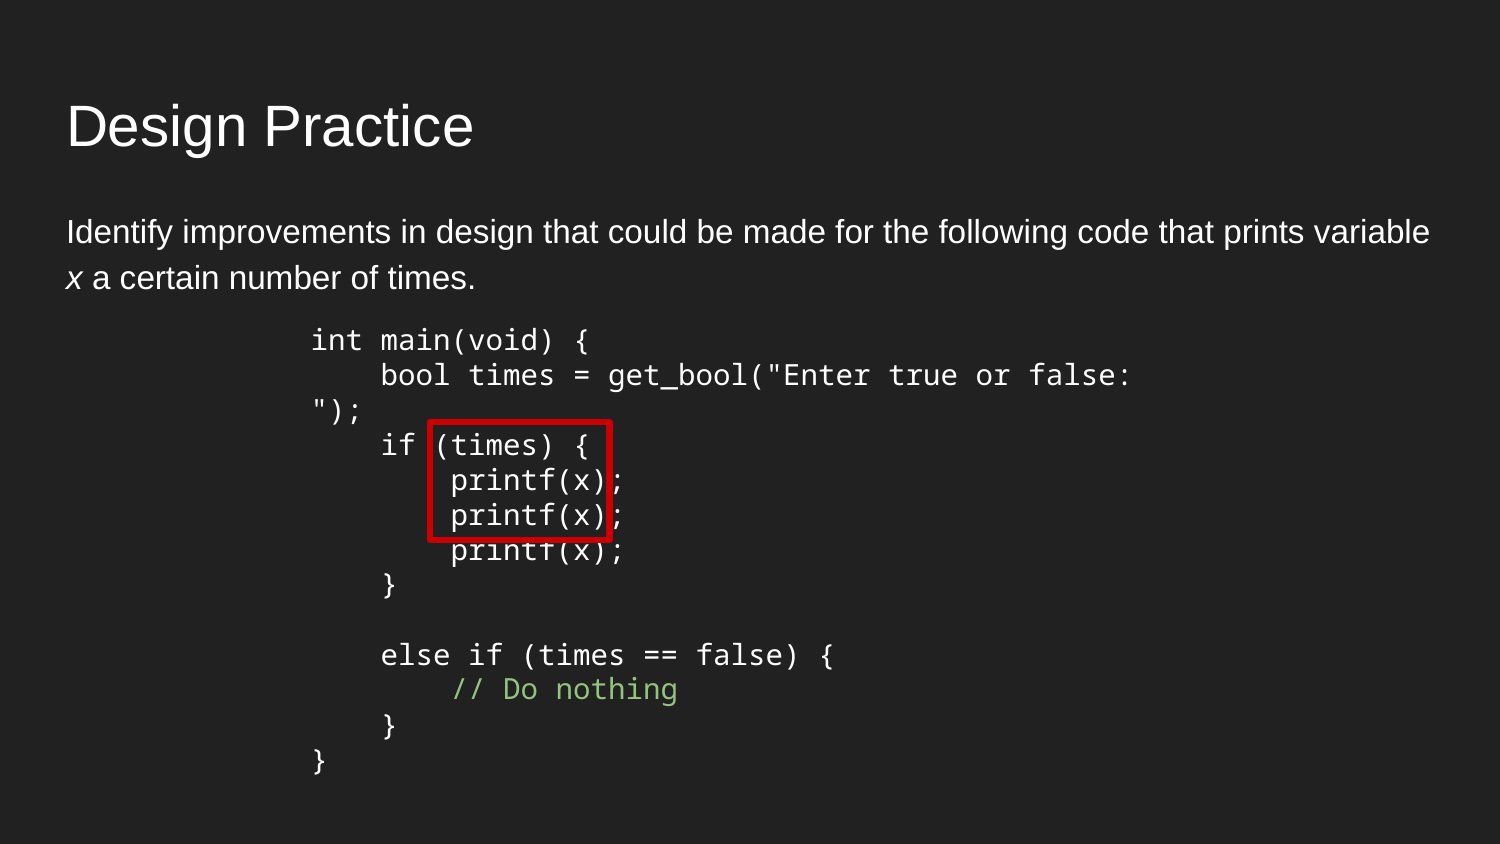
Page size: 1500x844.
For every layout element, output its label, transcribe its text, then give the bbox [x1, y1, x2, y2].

list Identify improvements in design that could be made for the following code that prints variable x a certain number of times. [51, 189, 1449, 750]
list int main(void) { bool times = get_bool("Enter true or false: "); if (times) { printf(x); printf(x); printf(x); } else if (times == false) { // Do nothing } } [295, 306, 1205, 766]
title Design Practice [51, 72, 1449, 167]
text_box [429, 421, 610, 541]
